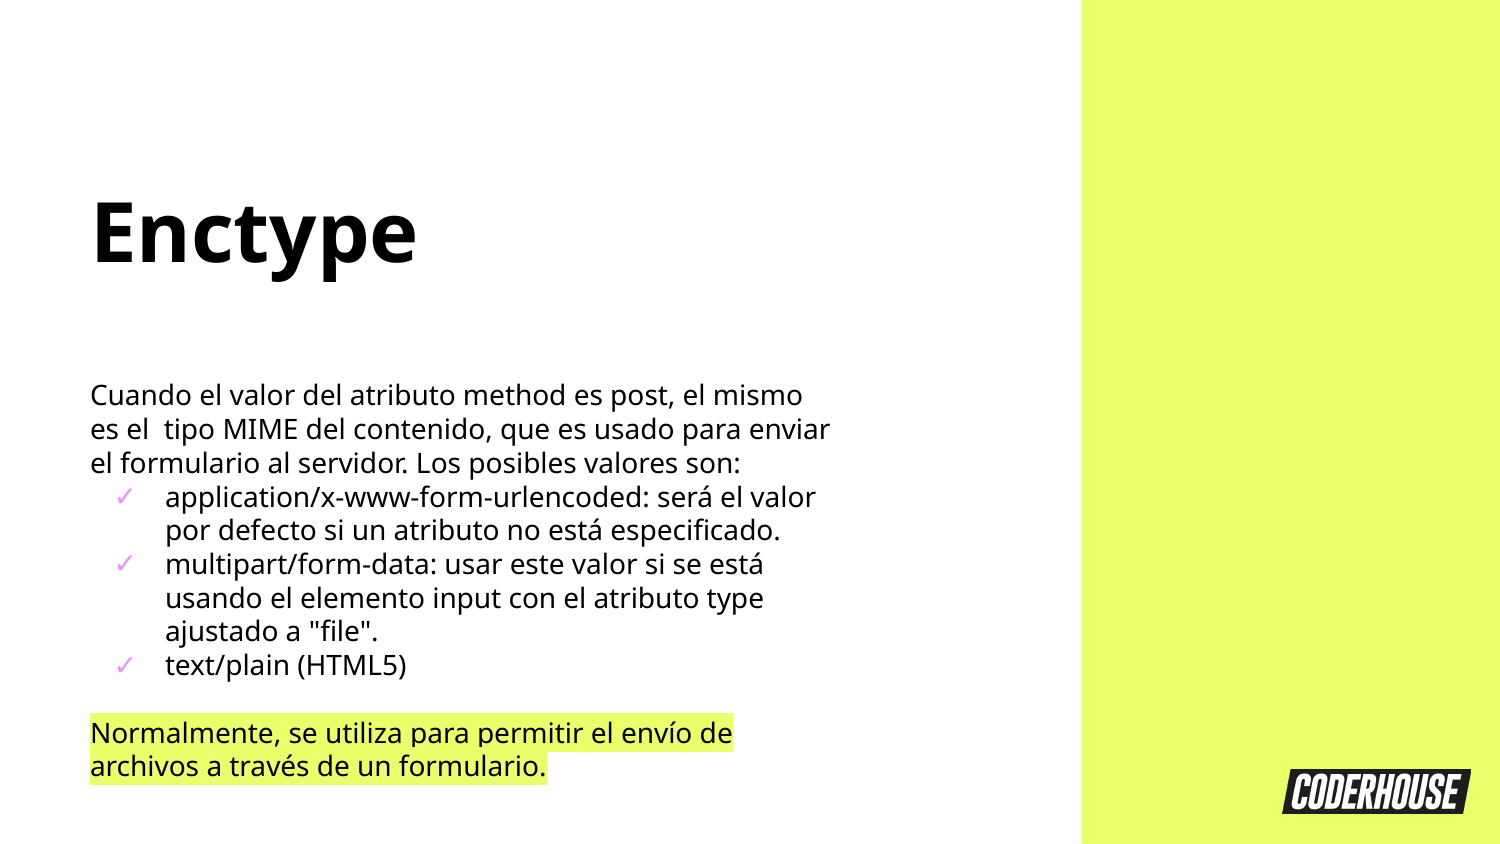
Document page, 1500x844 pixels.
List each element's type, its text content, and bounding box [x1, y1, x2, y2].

text_box Cuando el valor del atributo method es post, el mismo es el tipo MIME del contenido, que es usado para enviar el formulario al servidor. Los posibles valores son: application/x-www-form-urlencoded: será el valor por defecto si un atributo no está especificado. multipart/form-data: usar este valor si se está usando el elemento input con el atributo type ajustado a "file". text/plain (HTML5) Normalmente, se utiliza para permitir el envío de archivos a través de un formulario. [75, 362, 851, 798]
picture [0, 0, 1081, 844]
picture [1281, 769, 1471, 814]
text_box Enctype [75, 175, 851, 296]
